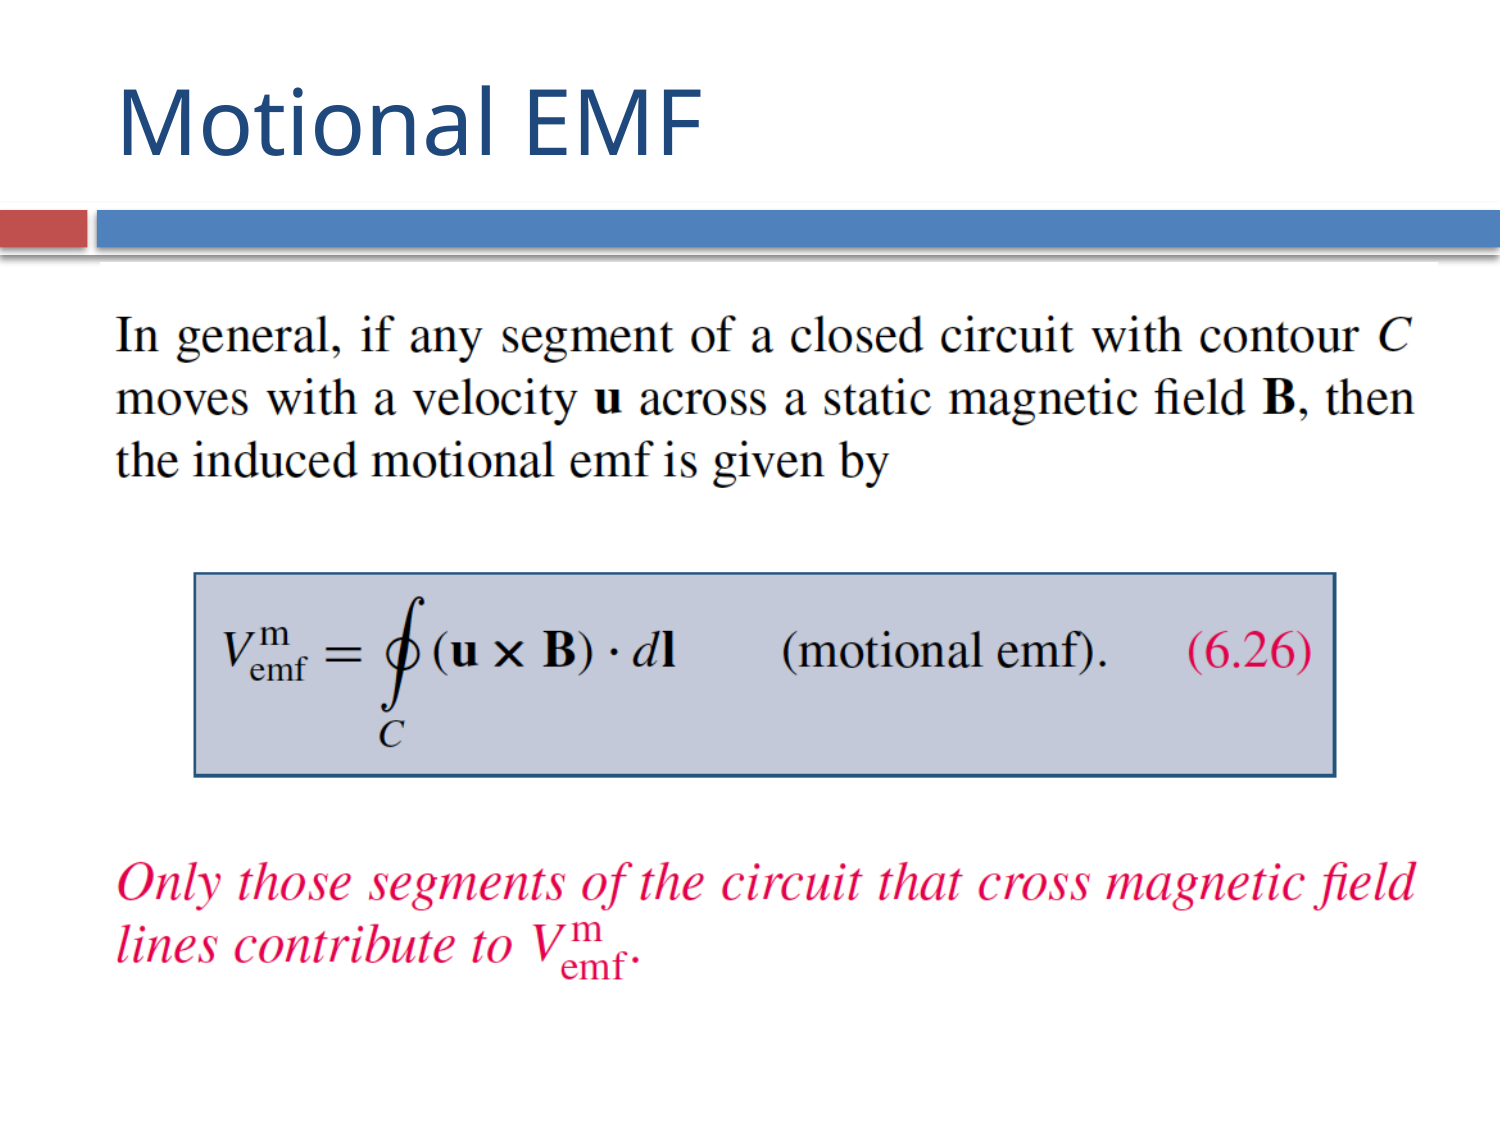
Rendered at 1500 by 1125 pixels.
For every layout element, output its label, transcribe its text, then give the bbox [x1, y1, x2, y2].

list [100, 262, 1439, 1001]
title Motional EMF [100, 37, 1438, 200]
